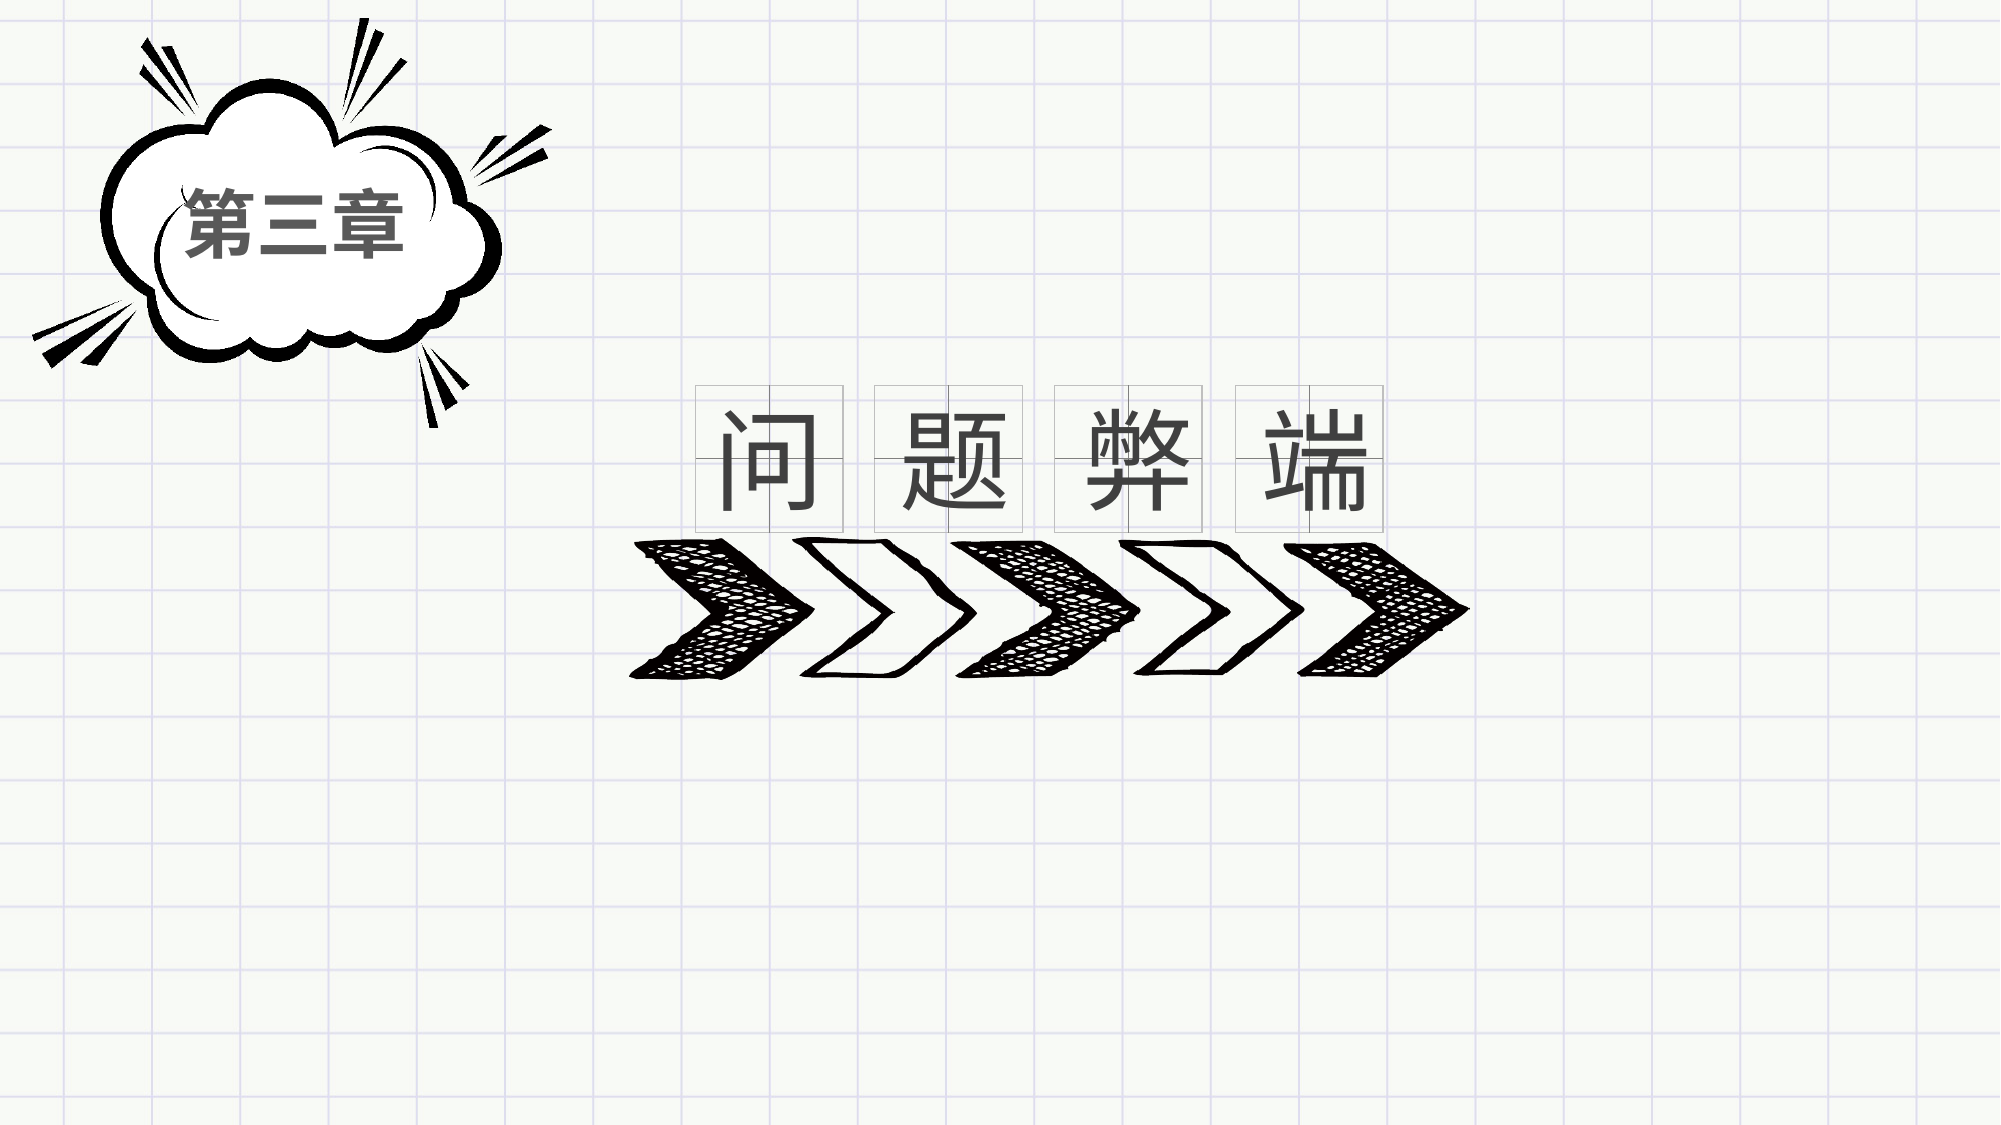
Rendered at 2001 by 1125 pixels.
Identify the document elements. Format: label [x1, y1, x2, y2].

picture [629, 537, 1470, 680]
text_box [1049, 383, 1227, 534]
picture [32, 18, 552, 428]
text_box [866, 383, 1045, 534]
text_box [680, 383, 858, 534]
text_box [1227, 383, 1406, 534]
